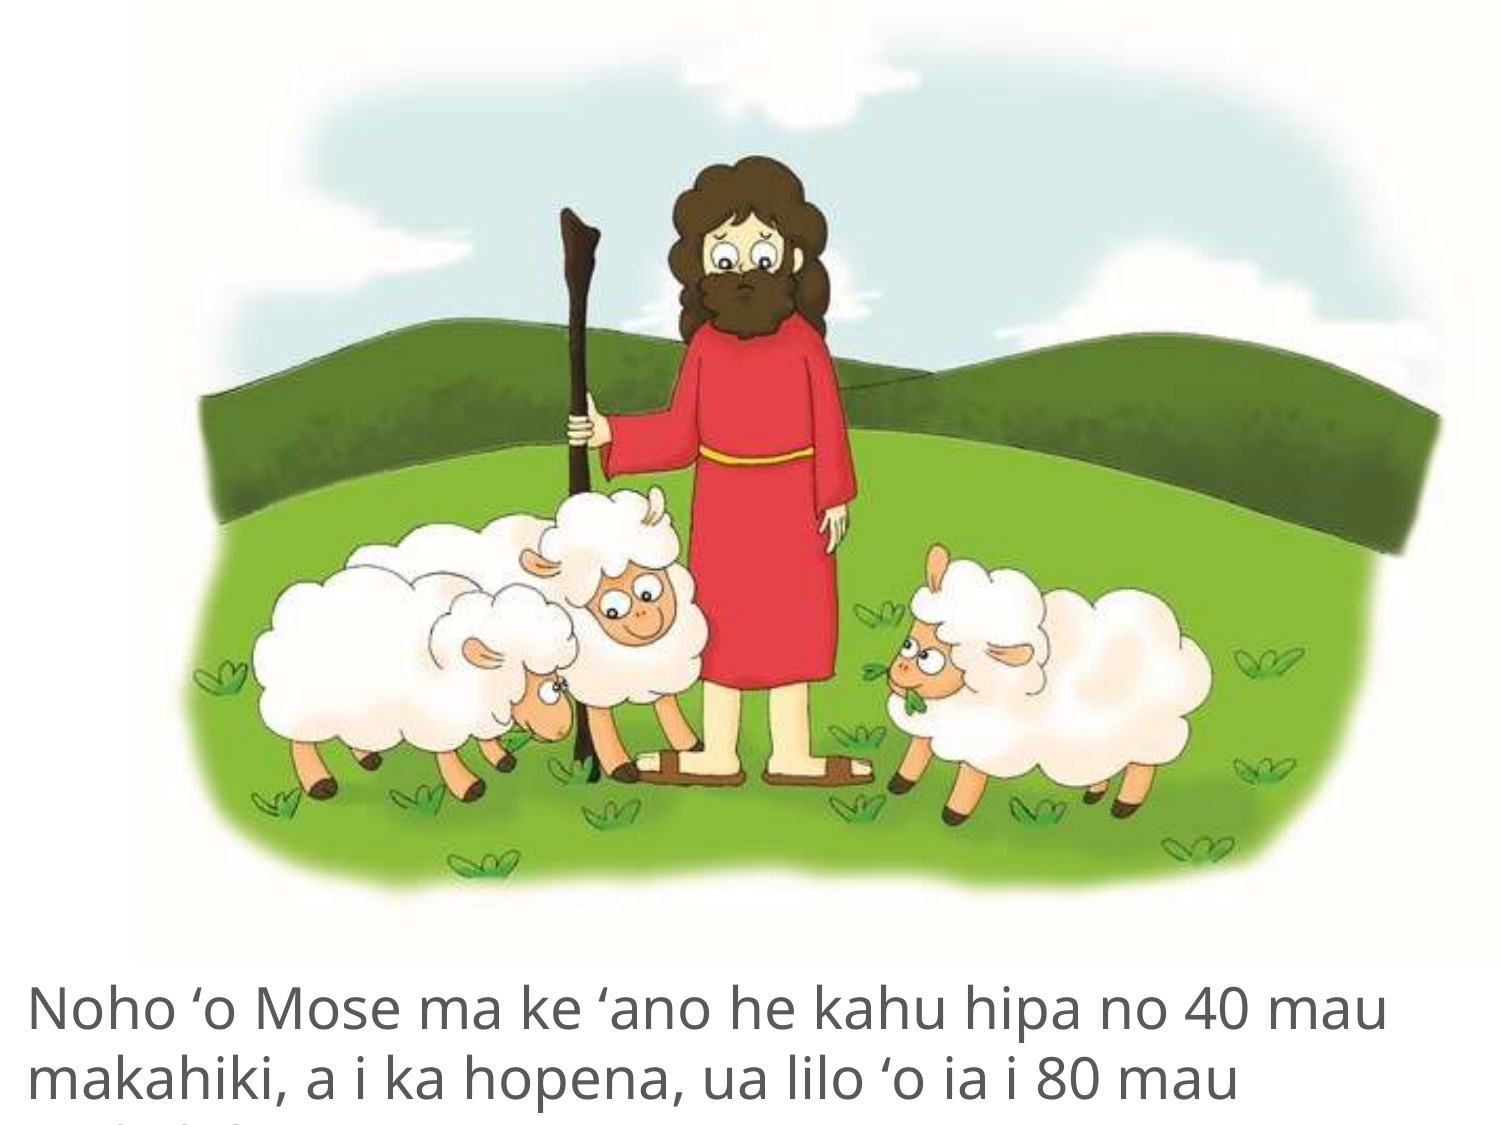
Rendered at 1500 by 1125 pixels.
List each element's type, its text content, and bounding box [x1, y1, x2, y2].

picture [132, 0, 1500, 965]
text_box Noho ʻo Mose ma ke ʻano he kahu hipa no 40 mau makahiki, a i ka hopena, ua lilo ʻo ia i 80 mau makahiki. [11, 964, 1498, 1125]
